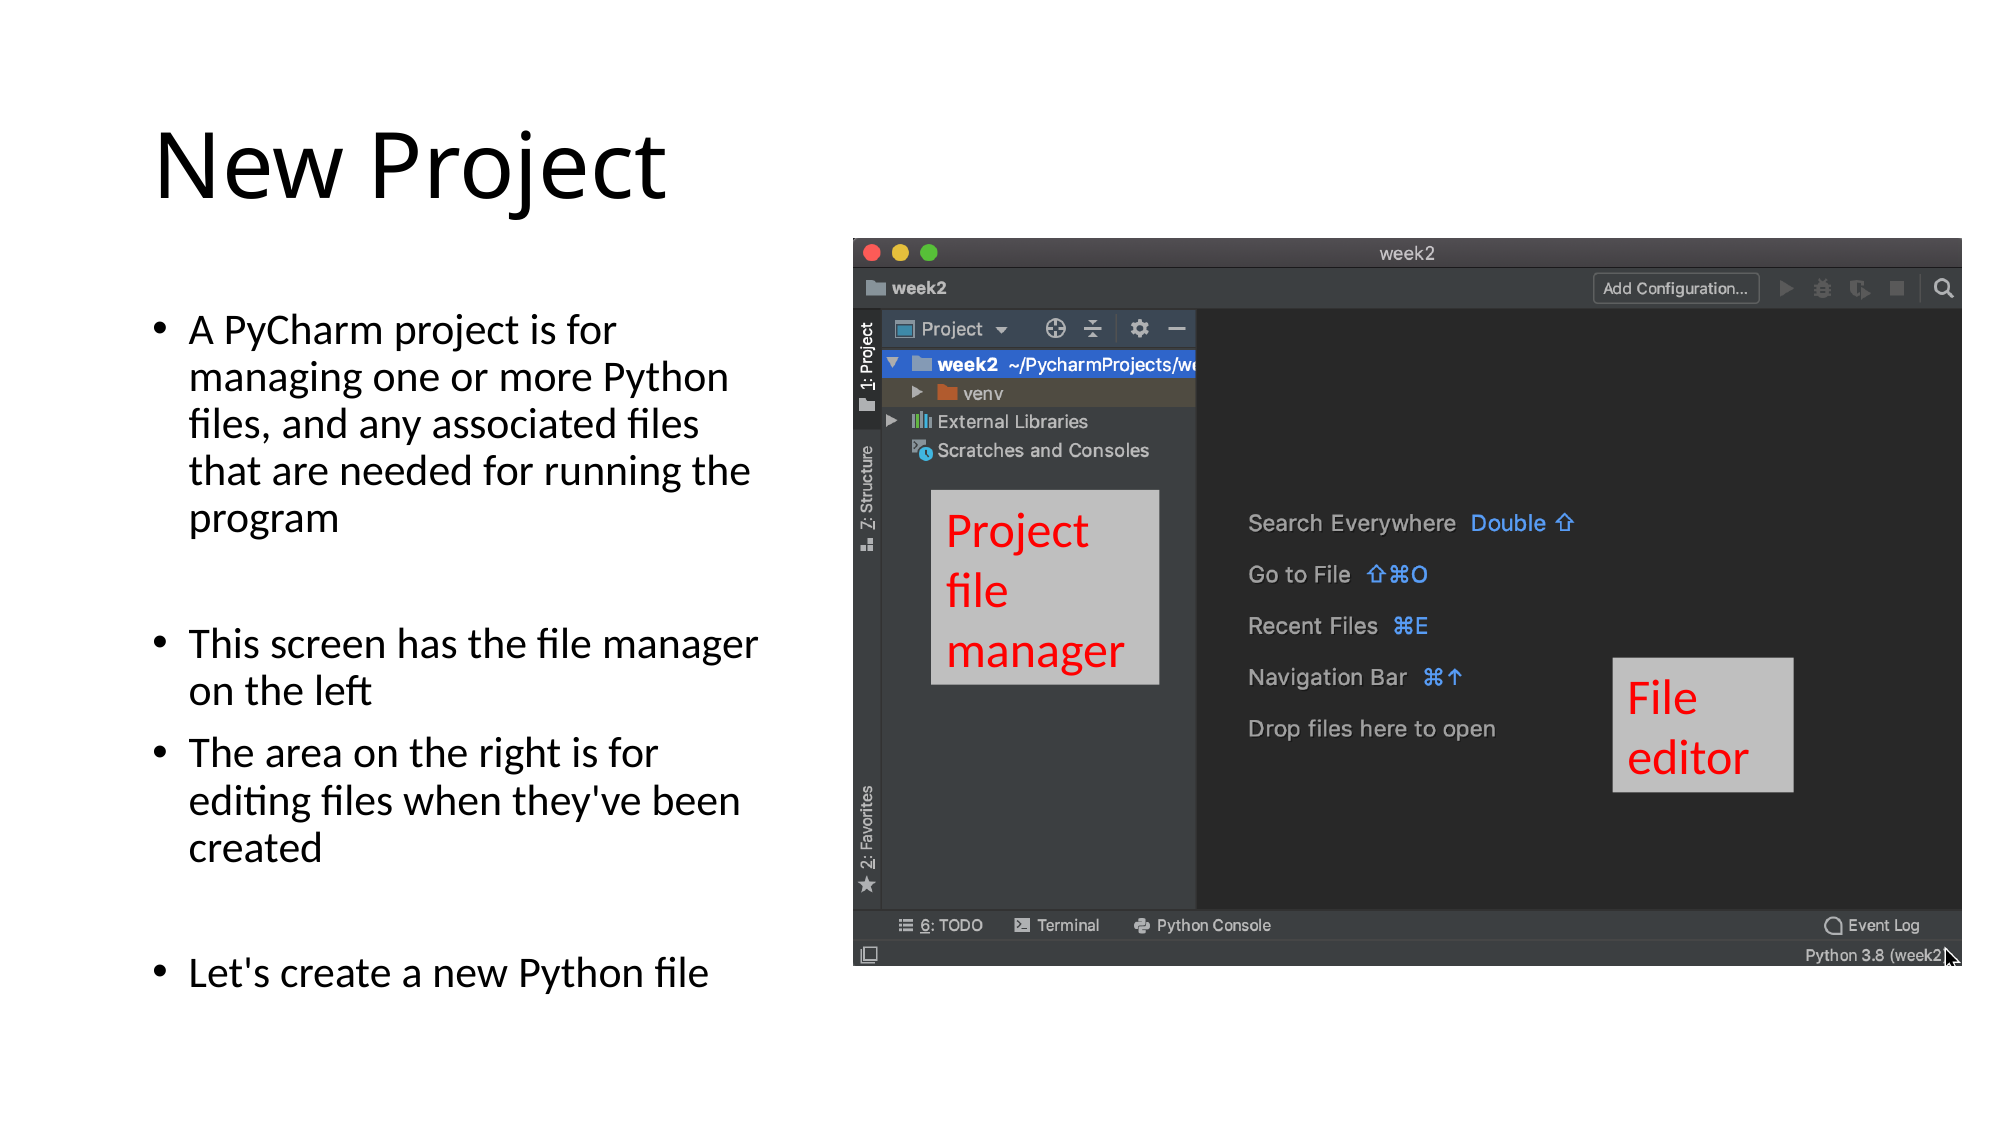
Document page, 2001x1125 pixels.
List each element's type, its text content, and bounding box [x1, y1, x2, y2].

list A PyCharm project is for managing one or more Python files, and any associated files that are needed for running the program This screen has the file manager on the left The area on the right is for editing files when they've been created Let's create a new Python file [137, 299, 795, 1014]
picture [853, 238, 1963, 966]
title New Project [137, 59, 1863, 278]
